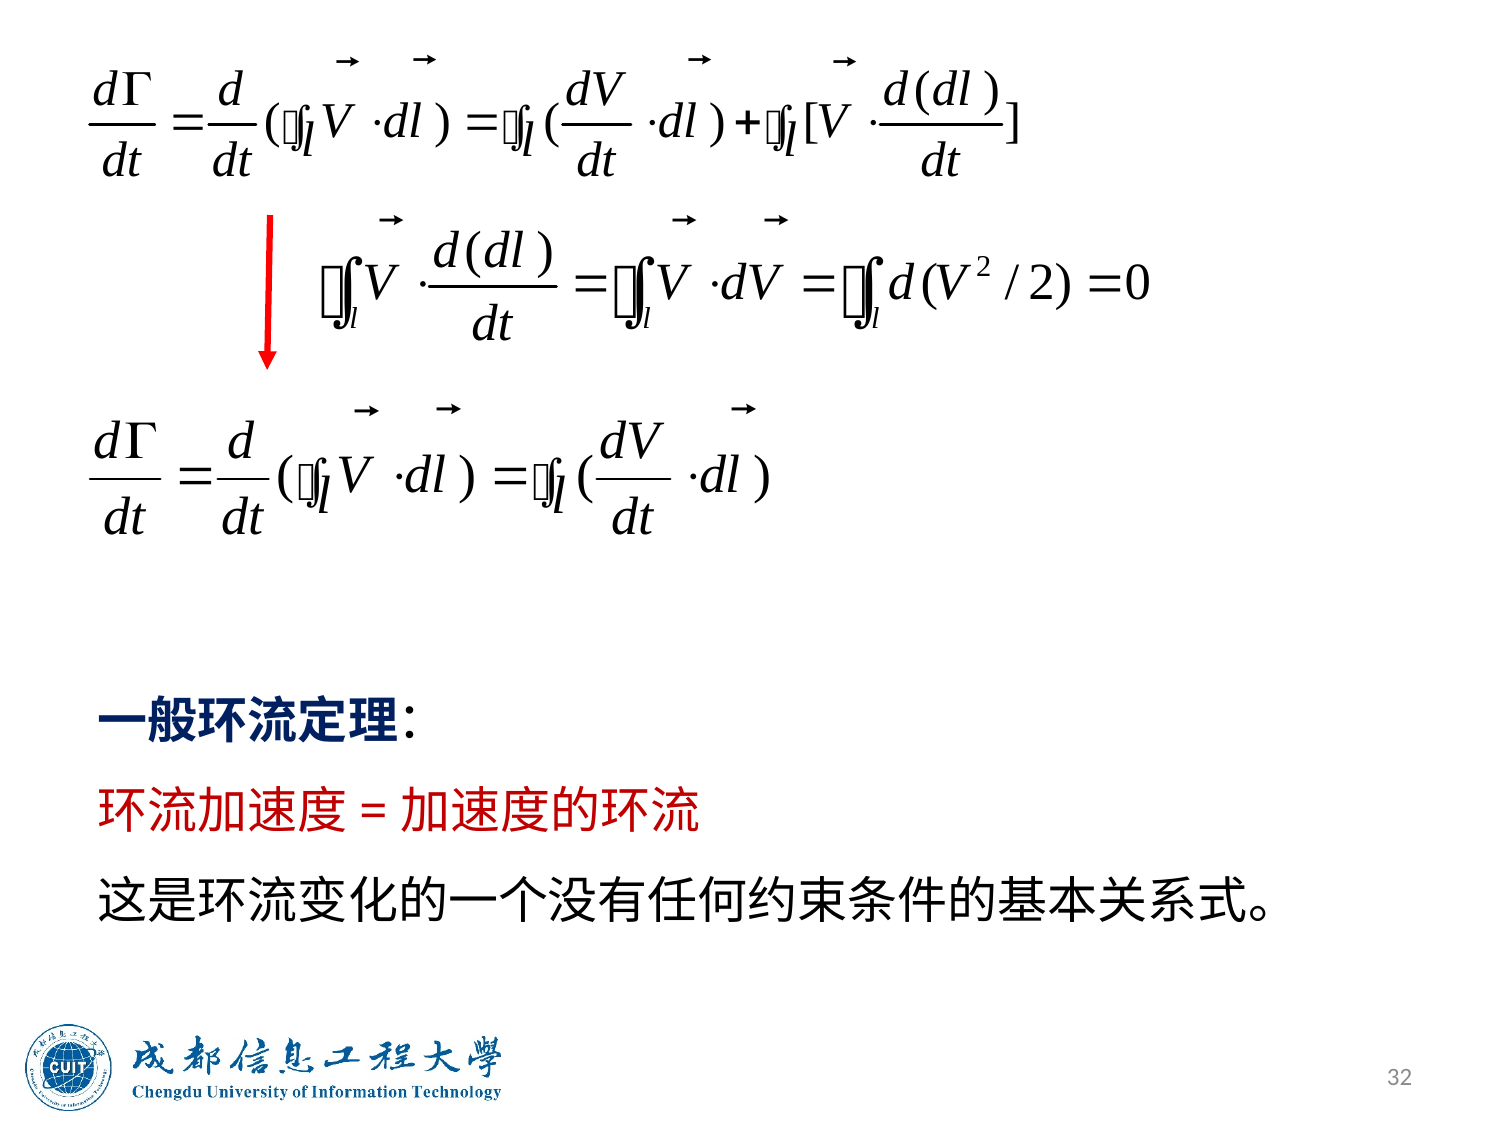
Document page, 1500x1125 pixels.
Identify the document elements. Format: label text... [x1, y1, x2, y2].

text_box 一般环流定理： 环流加速度=加速度的环流 这是环流变化的一个没有任何约束条件的基本关系式。 [83, 650, 1375, 936]
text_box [80, 49, 1029, 188]
slide_number 32 [1277, 1045, 1428, 1106]
text_box [261, 215, 274, 370]
picture [25, 1024, 501, 1111]
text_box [80, 397, 781, 547]
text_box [310, 208, 1159, 353]
